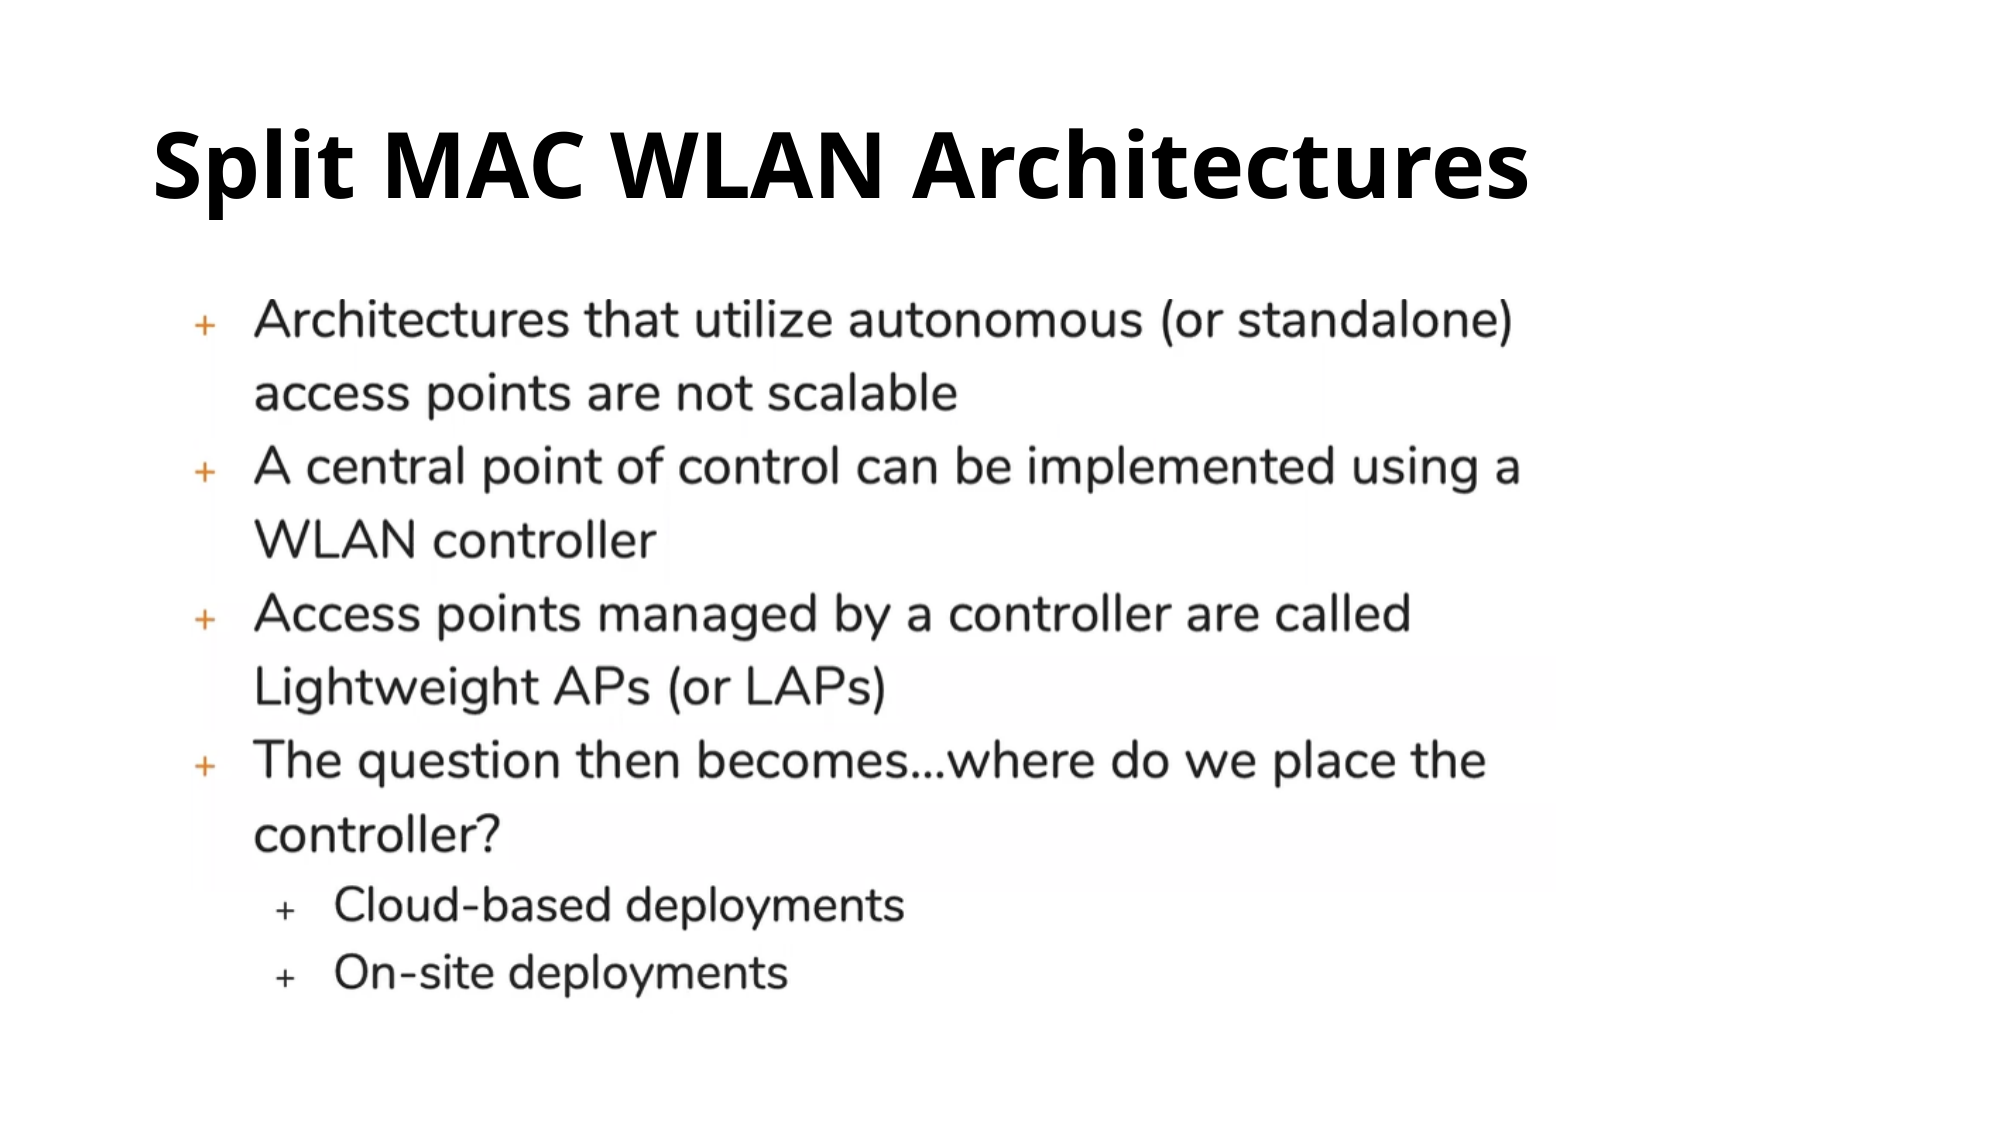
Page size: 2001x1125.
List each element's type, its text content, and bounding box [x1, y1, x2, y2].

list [191, 299, 1556, 1014]
title Split MAC WLAN Architectures [137, 59, 1863, 278]
